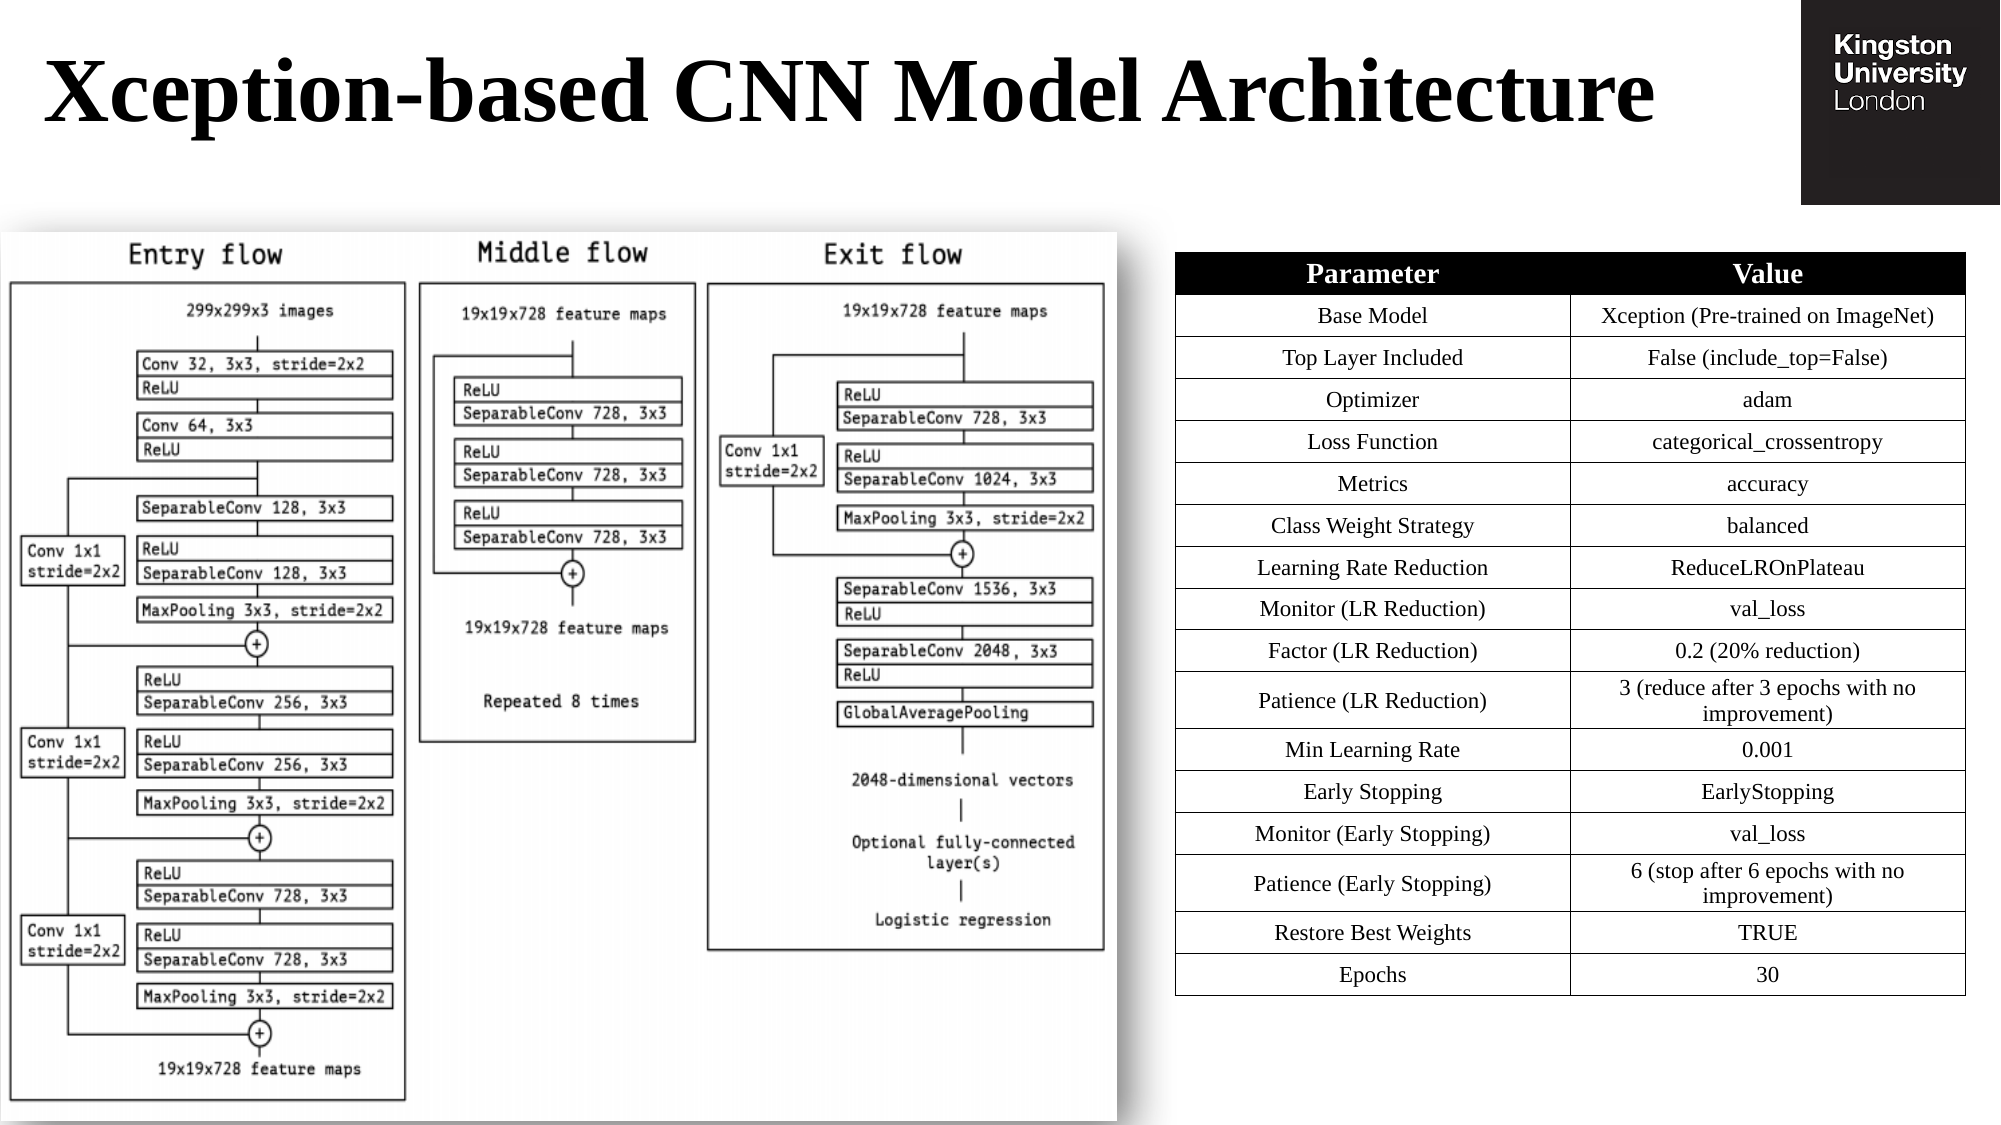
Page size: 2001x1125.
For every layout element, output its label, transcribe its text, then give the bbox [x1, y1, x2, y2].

table_cell Early Stopping [1176, 771, 1570, 812]
table_cell Base Model [1176, 295, 1570, 336]
table_cell categorical_crossentropy [1571, 421, 1965, 462]
picture [1, 232, 1117, 1121]
table_header Parameter [1176, 253, 1571, 294]
table_cell Metrics [1176, 463, 1570, 504]
picture [1801, 0, 2000, 205]
table_cell accuracy [1571, 463, 1965, 504]
table_cell Epochs [1176, 954, 1570, 995]
table_cell Min Learning Rate [1176, 729, 1570, 770]
table_cell Xception (Pre-trained on ImageNet) [1571, 295, 1965, 336]
table_cell 0.001 [1571, 729, 1965, 770]
text_box Xception-based CNN Model Architecture [28, 22, 1749, 193]
table_cell Patience (Early Stopping) [1176, 855, 1570, 911]
table_cell 3 (reduce after 3 epochs with no improvement) [1571, 672, 1965, 728]
table_cell Factor (LR Reduction) [1176, 630, 1570, 671]
table_cell Monitor (LR Reduction) [1176, 589, 1570, 629]
table_cell adam [1571, 379, 1965, 420]
table_cell Restore Best Weights [1176, 912, 1570, 953]
table_cell EarlyStopping [1571, 771, 1965, 812]
table_cell TRUE [1571, 912, 1965, 953]
table_cell val_loss [1571, 813, 1965, 854]
table_cell 30 [1571, 954, 1965, 995]
table_cell 0.2 (20% reduction) [1571, 630, 1965, 671]
table_cell Class Weight Strategy [1176, 505, 1570, 546]
table_cell Top Layer Included [1176, 337, 1570, 378]
table_cell ReduceLROnPlateau [1571, 547, 1965, 588]
table_cell balanced [1571, 505, 1965, 546]
table_cell False (include_top=False) [1571, 337, 1965, 378]
table_cell 6 (stop after 6 epochs with no improvement) [1571, 855, 1965, 911]
table_cell Patience (LR Reduction) [1176, 672, 1570, 728]
table_header Value [1571, 253, 1965, 294]
table_cell Loss Function [1176, 421, 1570, 462]
table_cell Learning Rate Reduction [1176, 547, 1570, 588]
table_cell Optimizer [1176, 379, 1570, 420]
table_cell Monitor (Early Stopping) [1176, 813, 1570, 854]
table_cell val_loss [1571, 589, 1965, 629]
